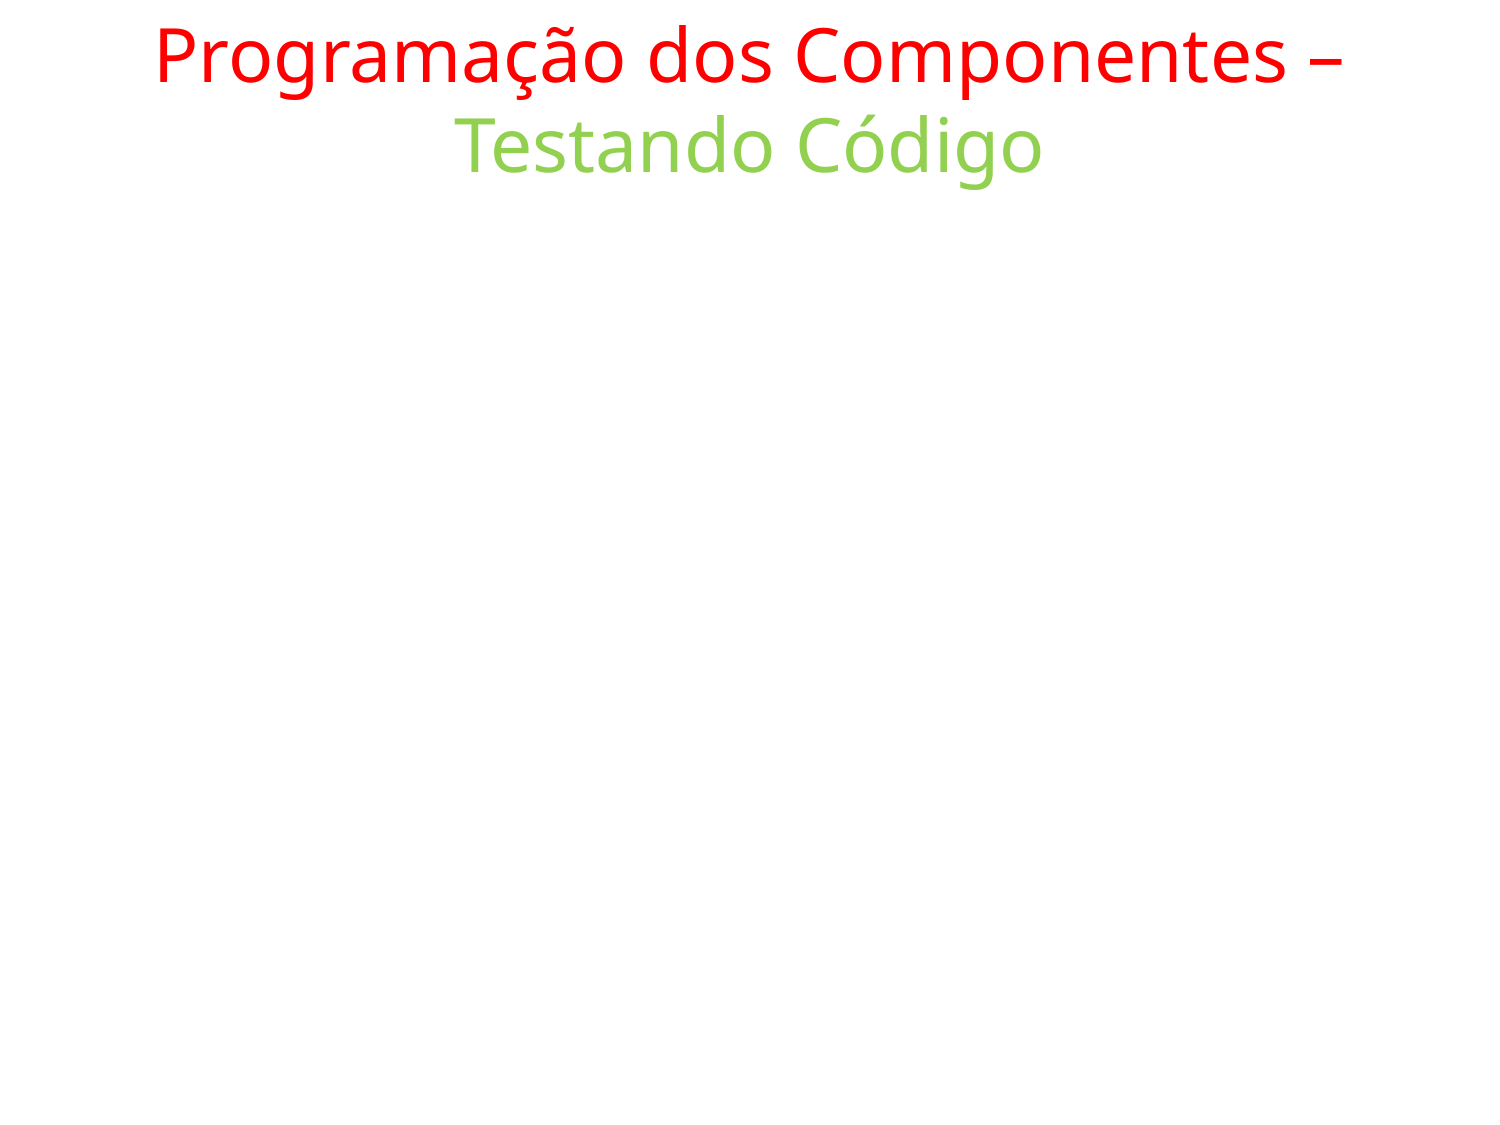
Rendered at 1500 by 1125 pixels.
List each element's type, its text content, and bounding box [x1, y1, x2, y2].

text_box Programação dos Componentes – Testando Código [0, 0, 1500, 195]
